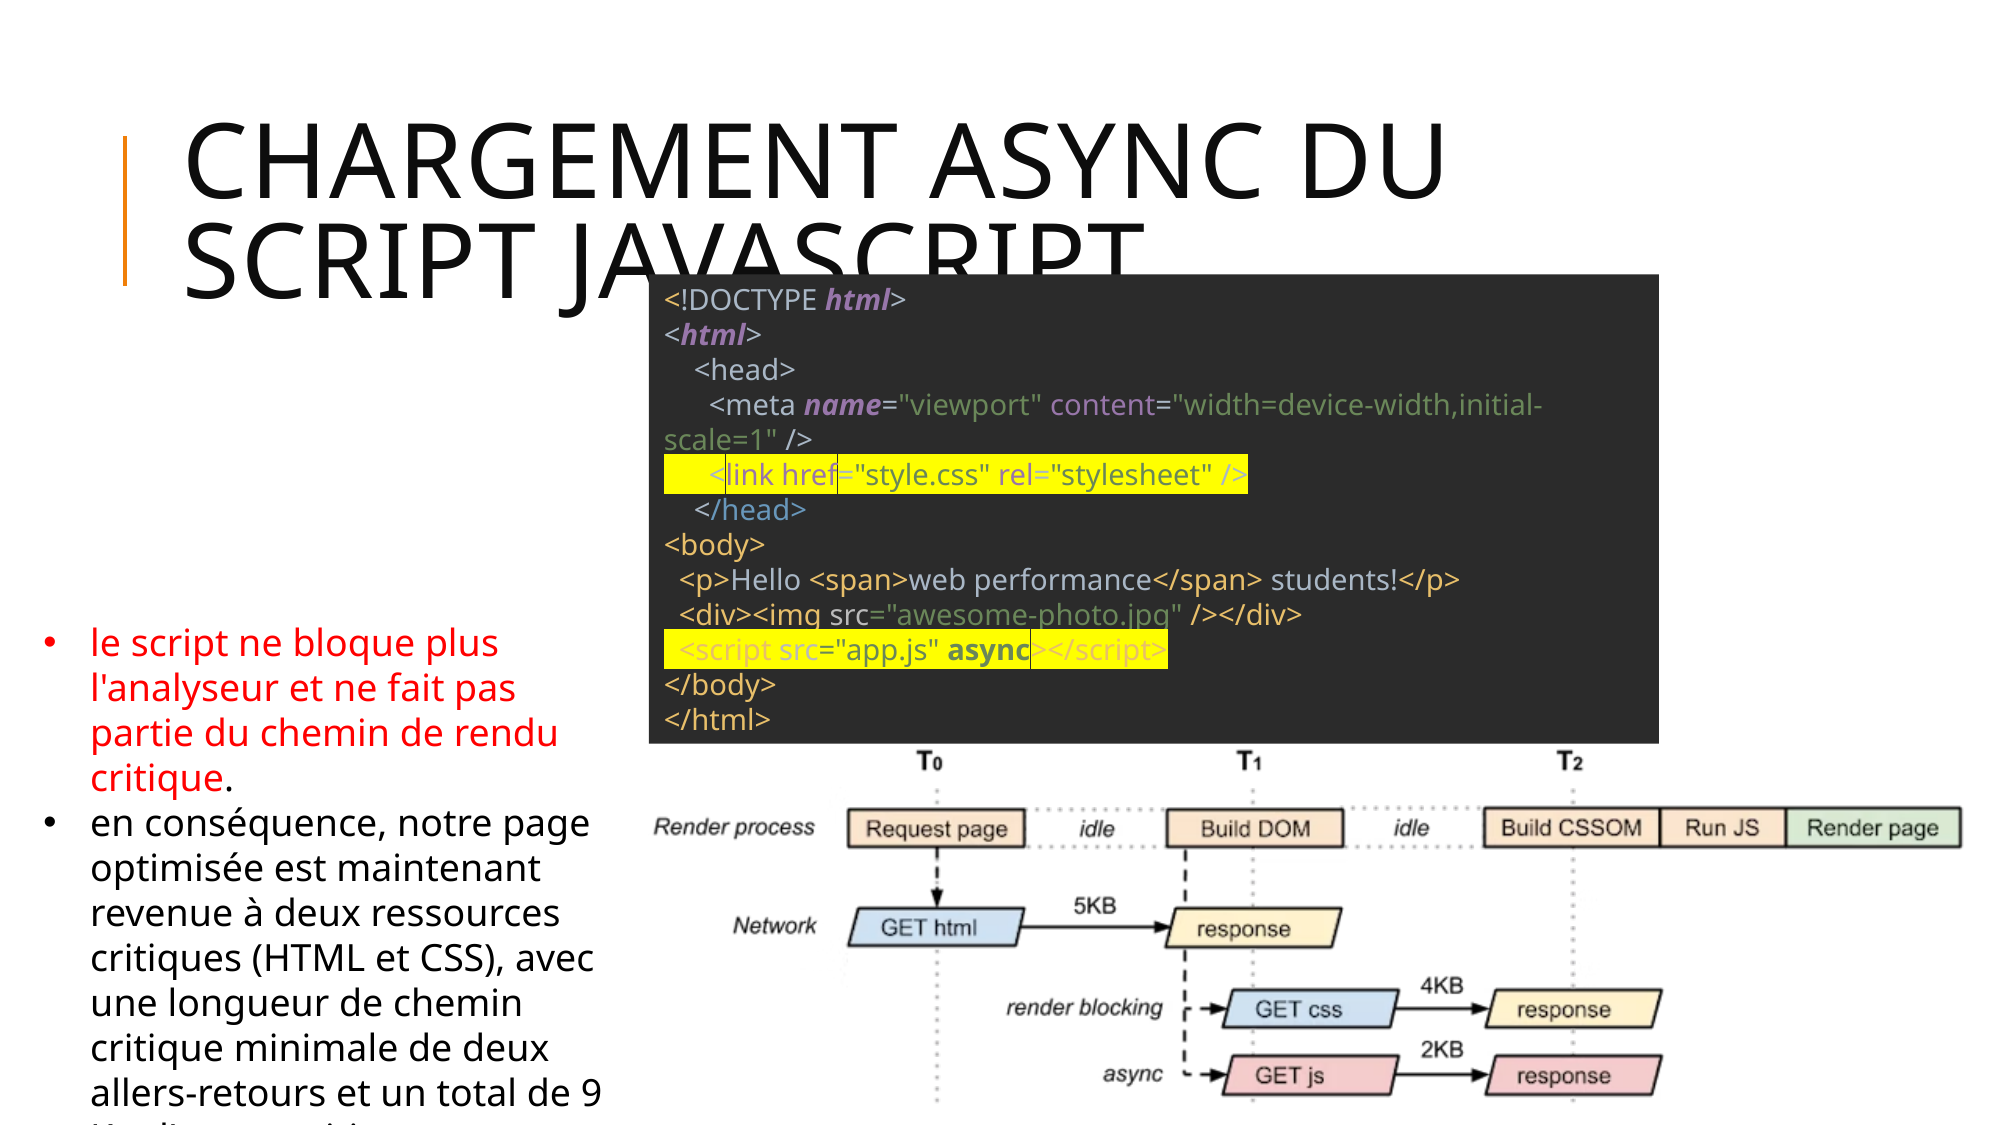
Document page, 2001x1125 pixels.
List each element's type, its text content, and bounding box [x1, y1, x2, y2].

picture [648, 737, 1970, 1107]
title Chargement async du script javascript [168, 96, 1763, 342]
text_box <!DOCTYPE html> <html> <head> <meta name="viewport" content="width=device-width,initial-scale=1" /> <link href="style.css" rel="stylesheet" /> </head> <body> <p>Hello <span>web performance</span> students!</p> <div><img src="awesome-photo.jpg" /></div> <script src="app.js" async></script> </body> </html> [648, 274, 1659, 733]
text_box le script ne bloque plus l'analyseur et ne fait pas partie du chemin de rendu critique. en conséquence, notre page optimisée est maintenant revenue à deux ressources critiques (HTML et CSS), avec une longueur de chemin critique minimale de deux allers-retours et un total de 9 Ko d'octets critiques. [28, 611, 623, 1125]
